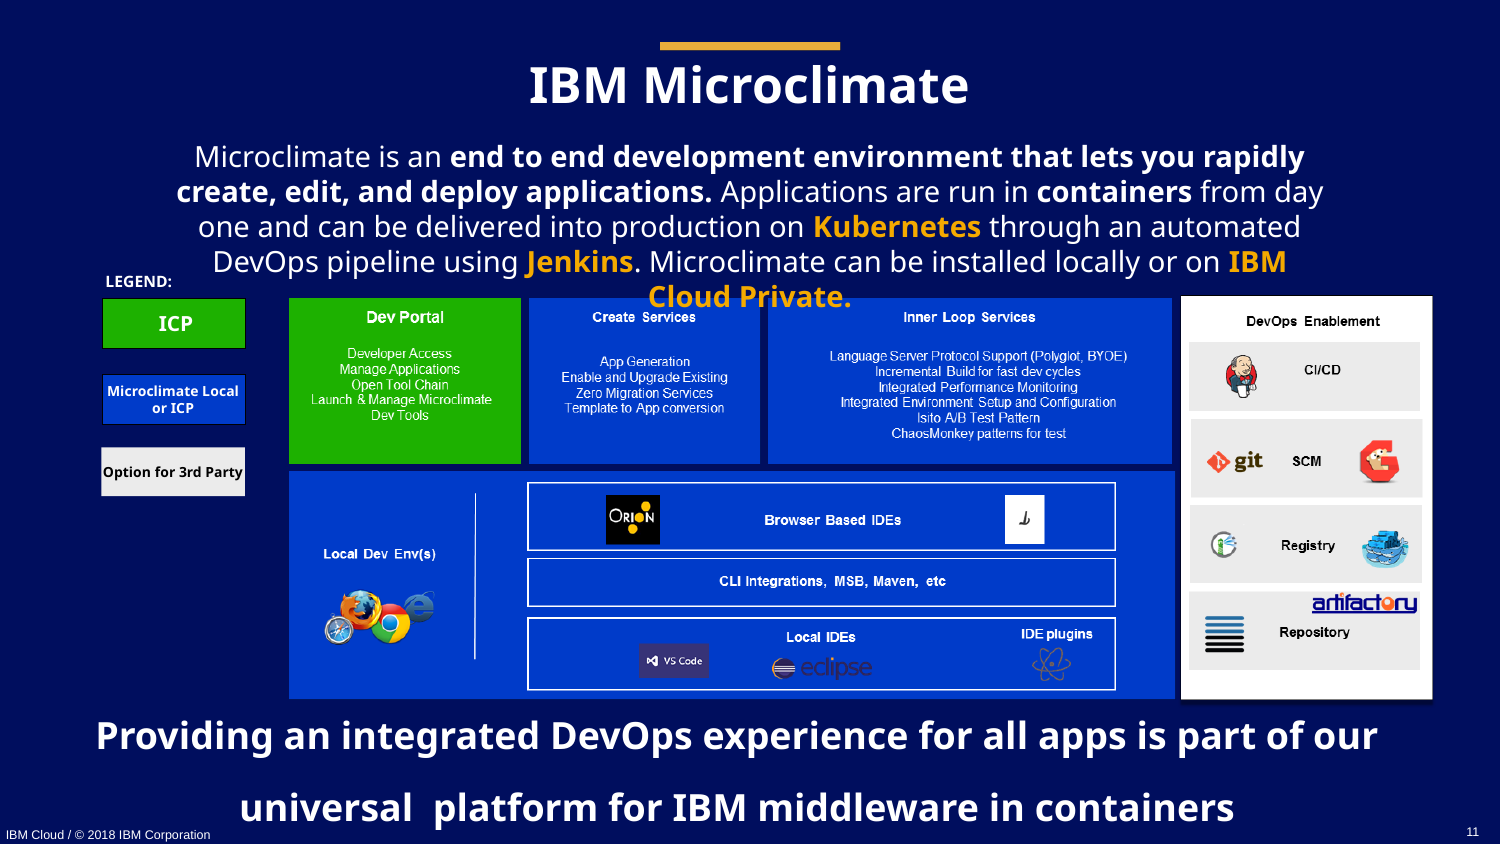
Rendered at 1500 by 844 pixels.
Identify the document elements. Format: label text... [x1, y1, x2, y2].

picture [289, 295, 1437, 710]
footer IBM Cloud / © 2018 IBM Corporation [5, 810, 260, 844]
text_box Microclimate Local or ICP [101, 375, 245, 424]
text_box Providing an integrated DevOps experience for all apps is part of our universal platform for IBM middleware in containers [92, 717, 1384, 832]
picture [659, 41, 841, 51]
text_box [102, 298, 246, 349]
text_box LEGEND: [102, 266, 165, 297]
text_box Microclimate is an end to end development environment that lets you rapidly create, edit, and deploy applications. Applications are run in containers from day one and can be delivered into production on Kubernetes through an automated DevOps pipeline using Jenkins. Microclimate can be installed locally or on IBM Cloud Private. [165, 131, 1335, 320]
text_box IBM Microclimate [212, 54, 1288, 131]
text_box Option for 3rd Party [90, 447, 256, 497]
slide_number 11 [1445, 810, 1500, 844]
text_box ICP [143, 308, 209, 337]
